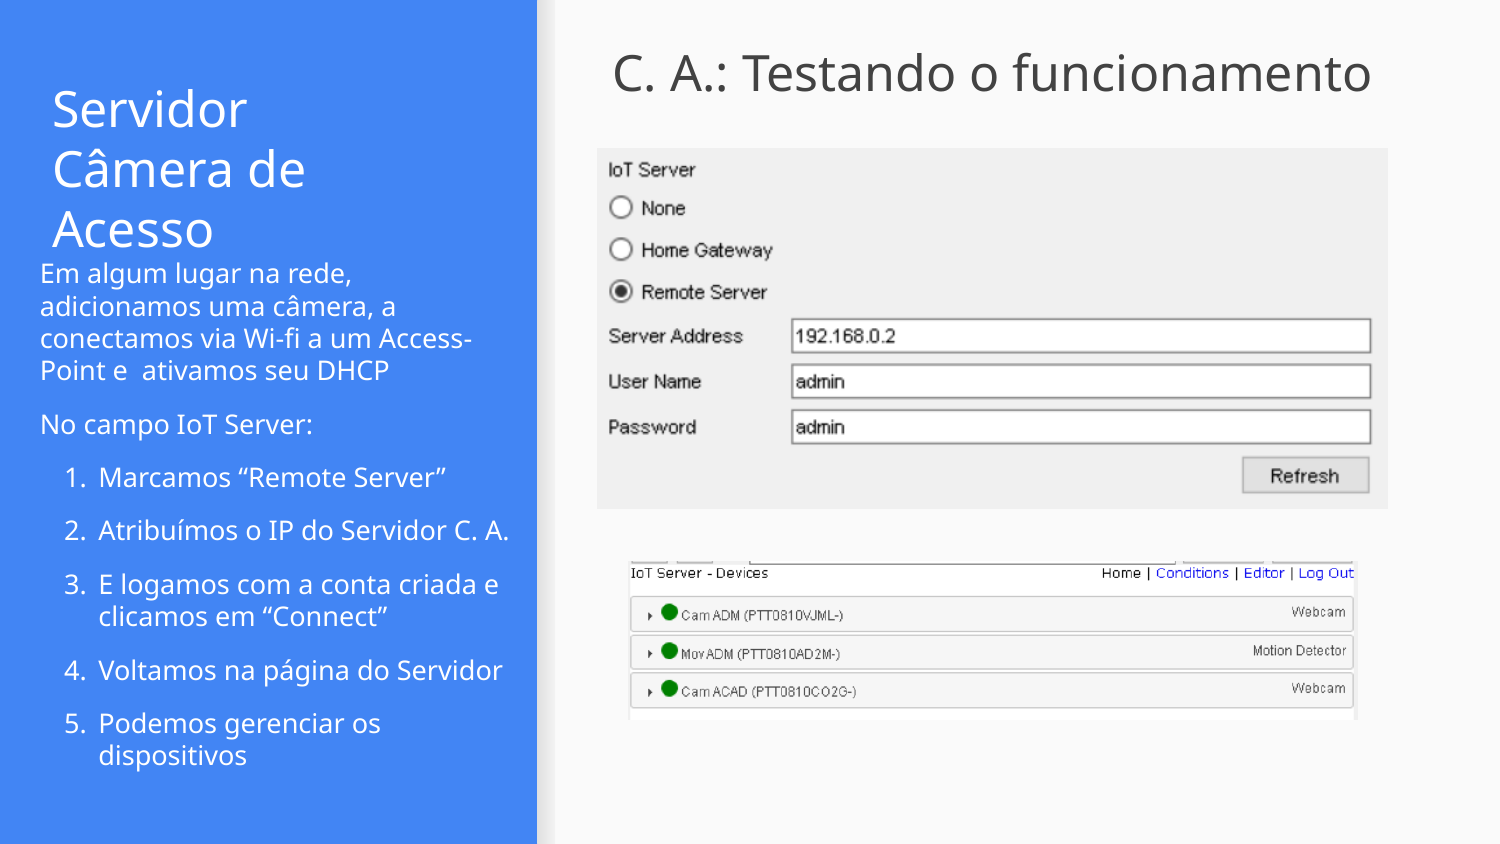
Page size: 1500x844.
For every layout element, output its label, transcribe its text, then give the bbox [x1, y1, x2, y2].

picture [596, 148, 1389, 510]
picture [627, 561, 1358, 720]
title C. A.: Testando o funcionamento [597, 22, 1460, 117]
title Servidor Câmera de Acesso [37, 62, 493, 173]
title Em algum lugar na rede, adicionamos uma câmera, a conectamos via Wi-fi a um Access-Point e ativamos seu DHCP No campo IoT Server: Marcamos “Remote Server” Atribuímos o IP do Servidor C. A. E logamos com a conta criada e clicamos em “Connect” Voltamos na página do Servidor Podemos gerenciar os dispositivos [24, 241, 536, 738]
